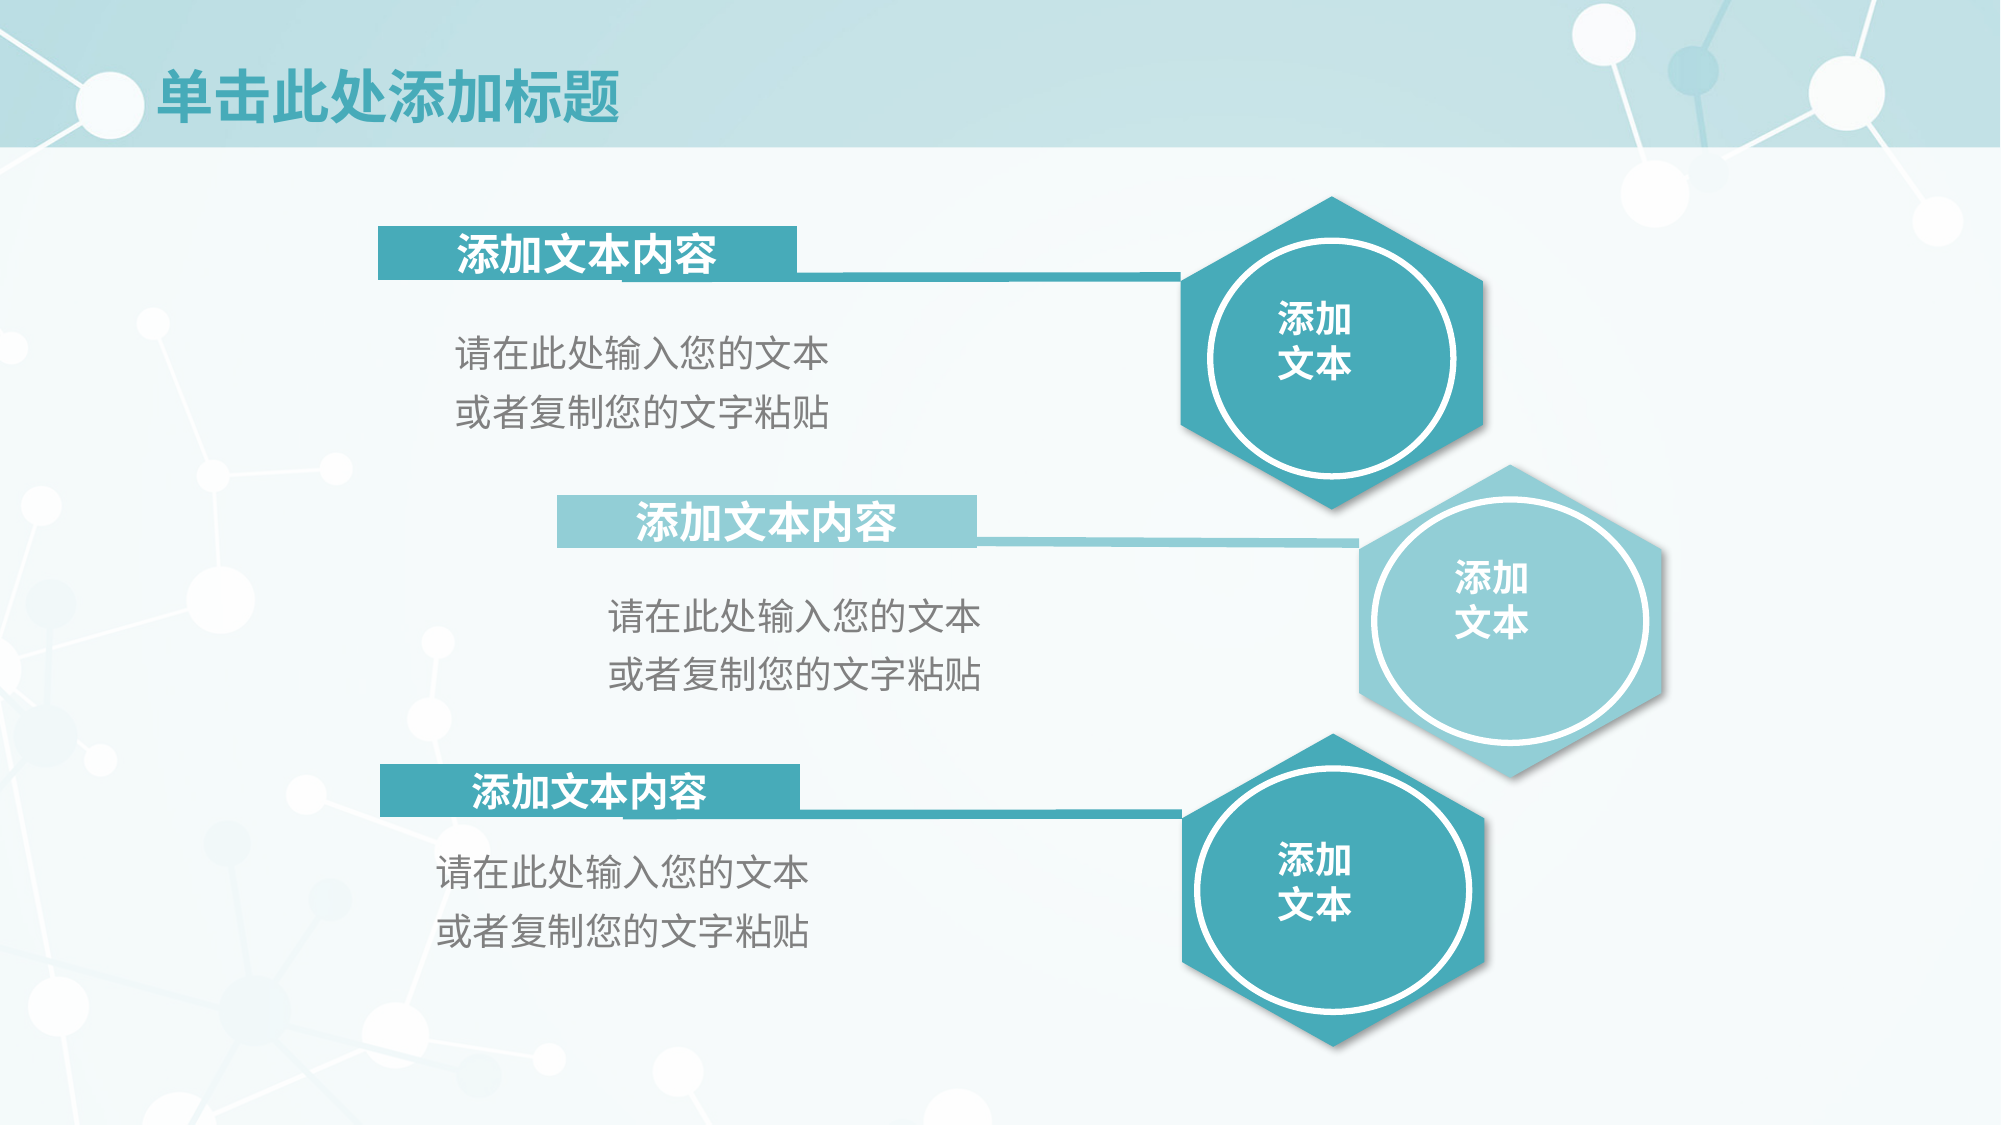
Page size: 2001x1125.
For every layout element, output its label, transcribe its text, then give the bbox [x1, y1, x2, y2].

picture [0, 0, 2001, 1125]
text_box 添加文本内容 [384, 767, 796, 814]
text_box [1182, 733, 1485, 1047]
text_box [1180, 196, 1483, 510]
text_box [1359, 464, 1662, 778]
title 单击此处添加标题 [140, 52, 1866, 148]
text_box 请在此处输入您的文本 或者复制您的文字粘贴 [541, 571, 1049, 704]
text_box 添加文本内容 [561, 498, 973, 545]
text_box 请在此处输入您的文本 或者复制您的文字粘贴 [388, 309, 896, 442]
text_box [582, 539, 1359, 544]
text_box 添加文本内容 [381, 230, 793, 276]
text_box 请在此处输入您的文本 或者复制您的文字粘贴 [369, 828, 877, 961]
